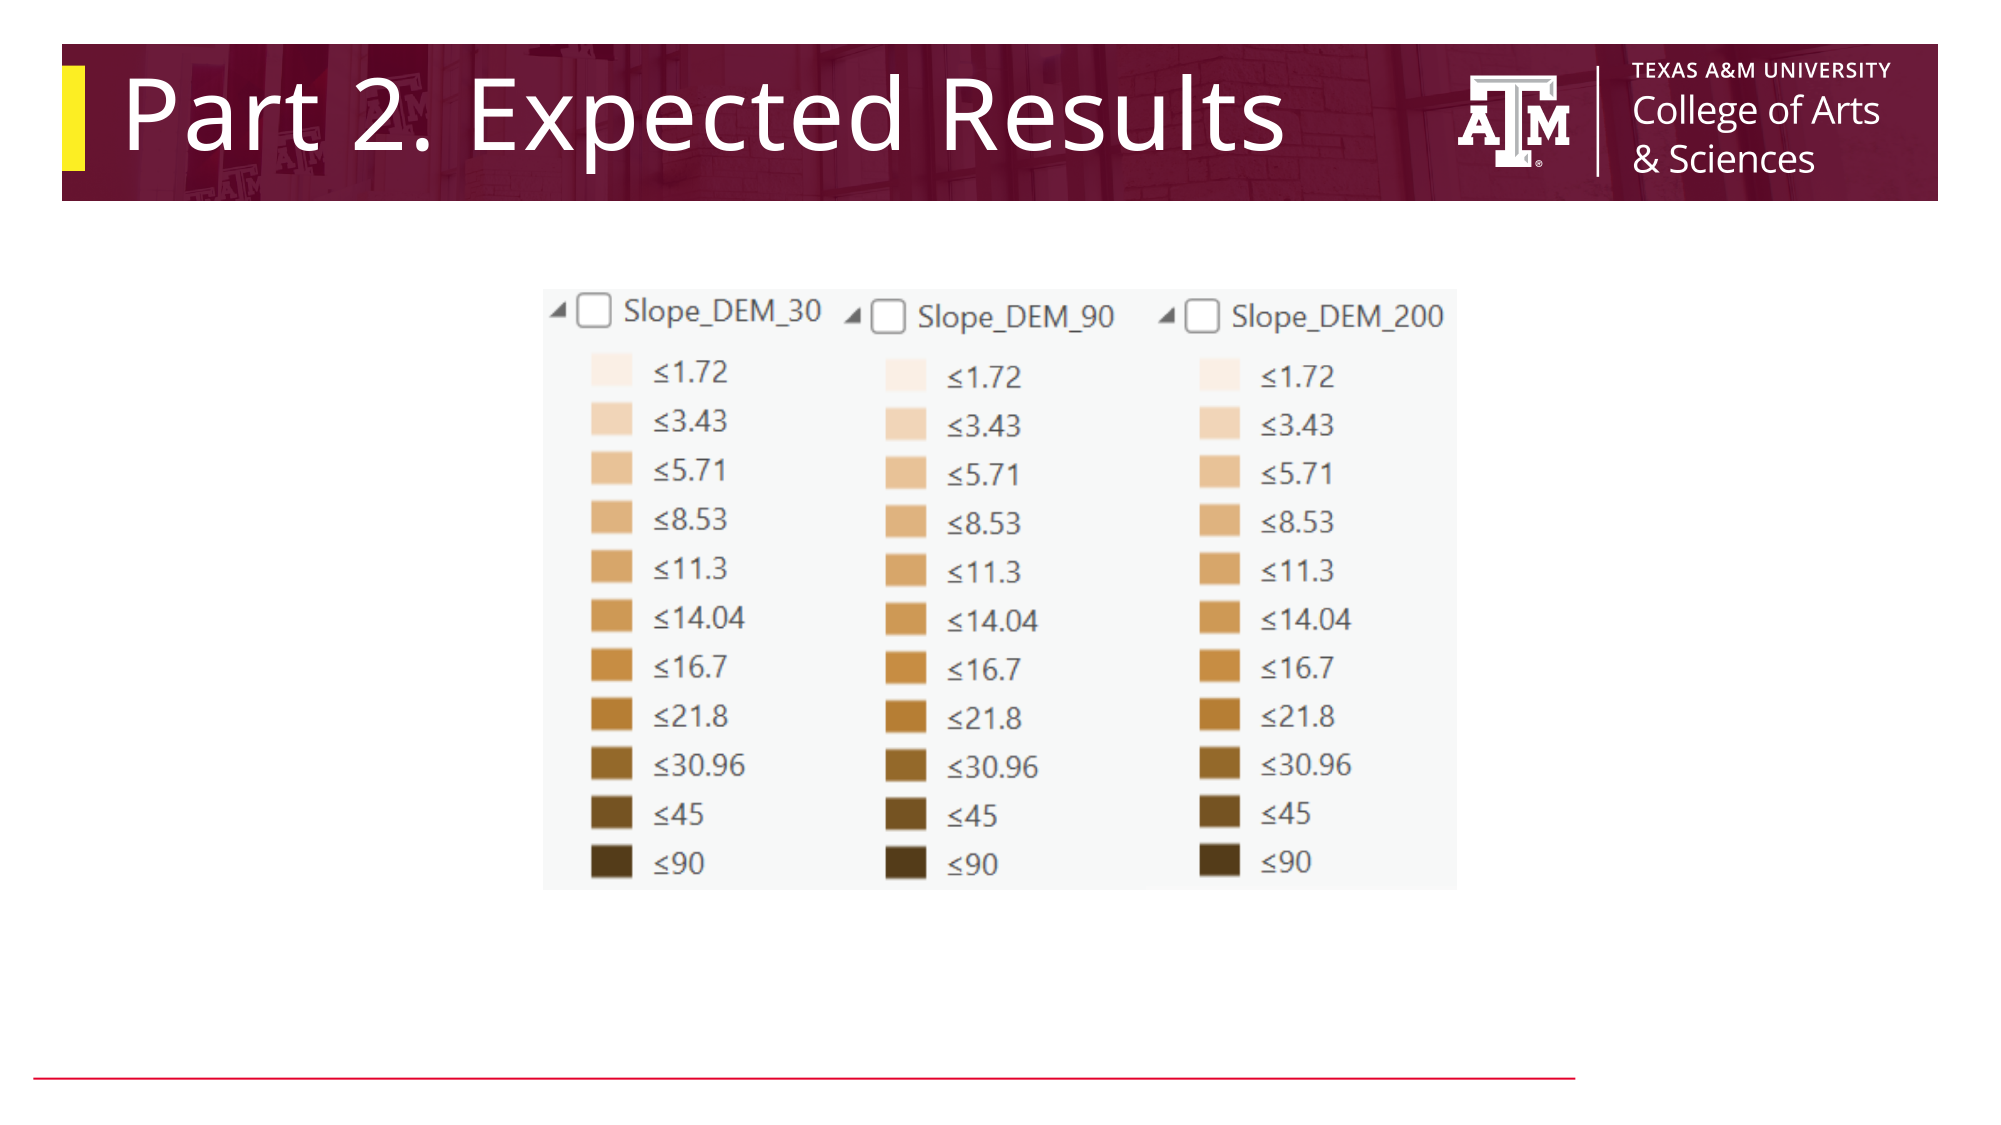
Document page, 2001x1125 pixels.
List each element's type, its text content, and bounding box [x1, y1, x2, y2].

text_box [542, 289, 1458, 890]
picture [1367, 44, 1938, 201]
title Part 2. Expected Results [105, 16, 1367, 205]
picture [62, 44, 105, 201]
